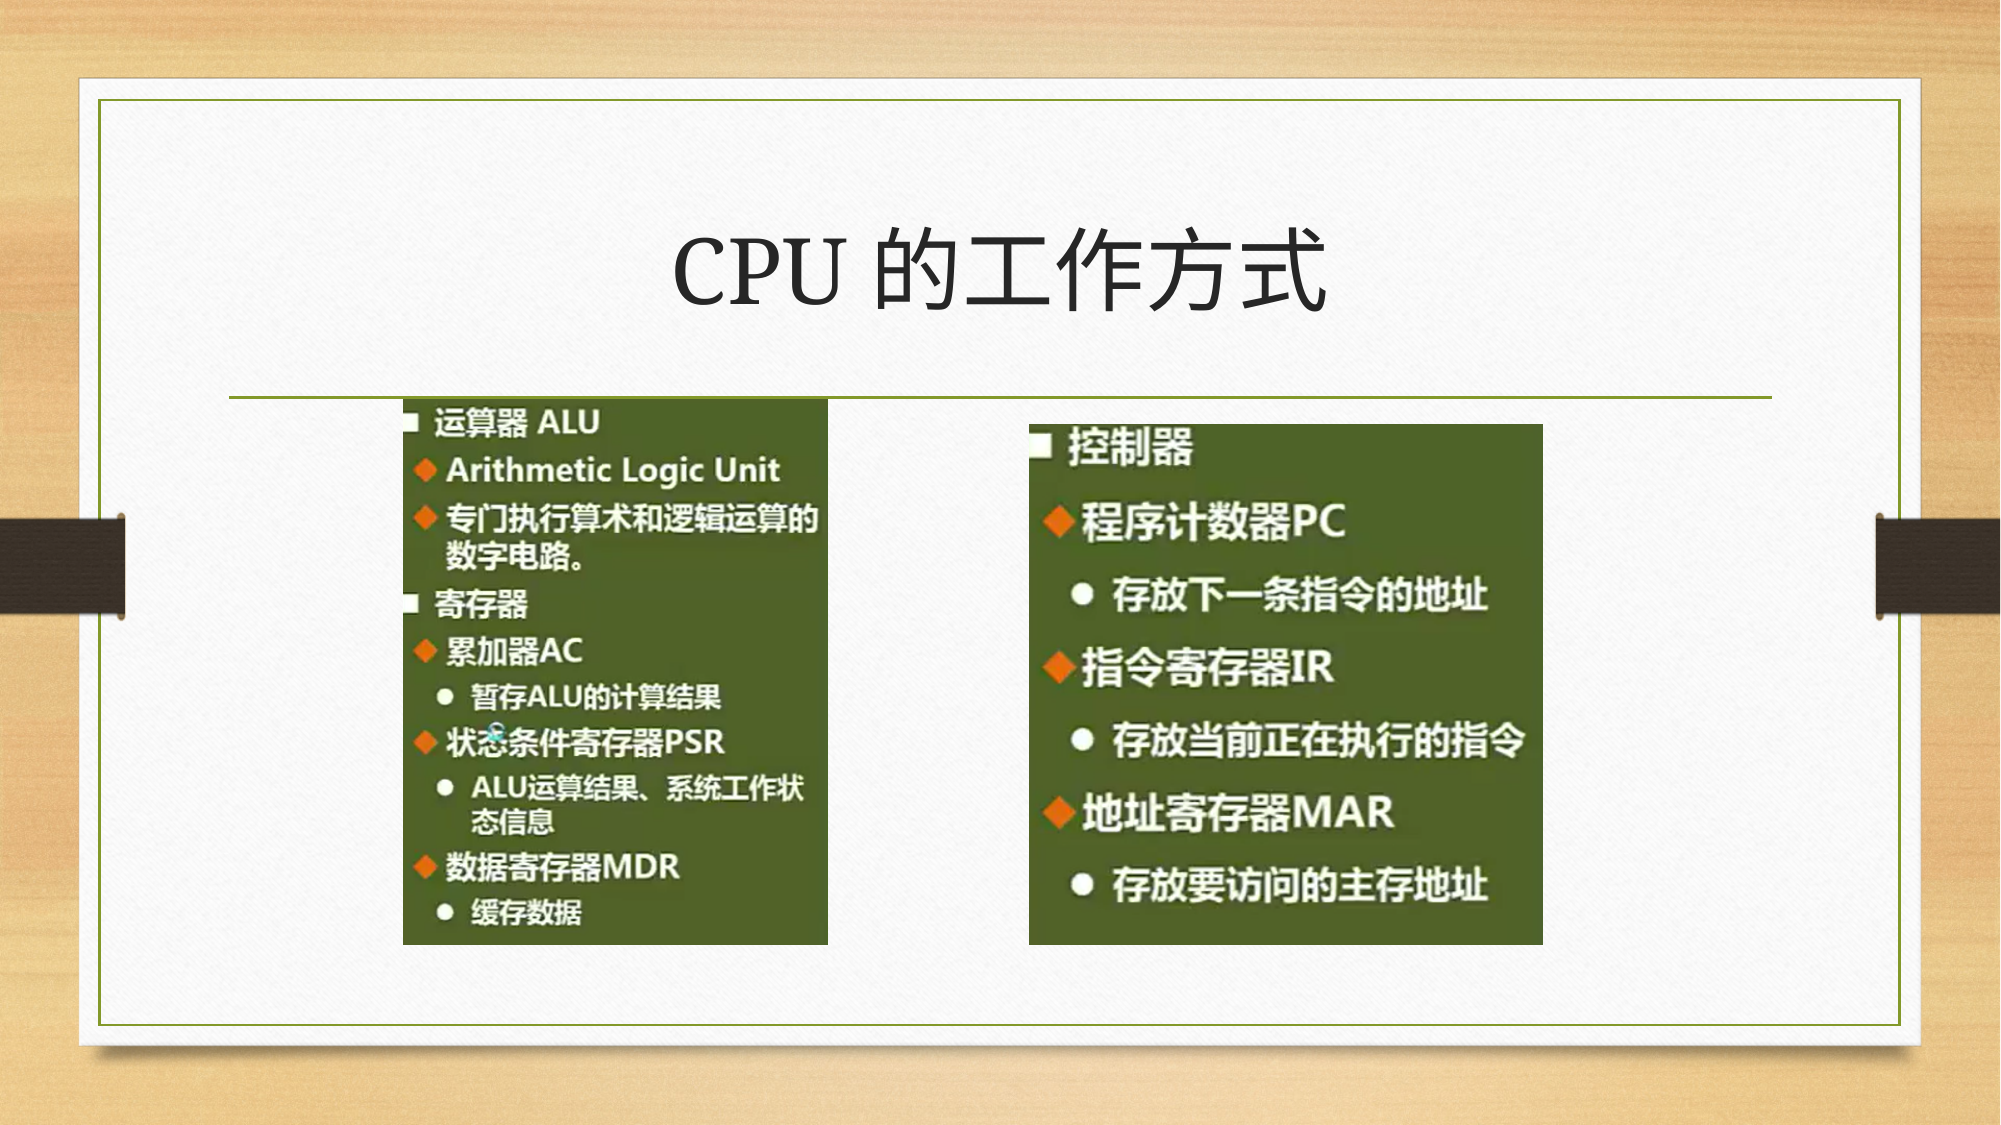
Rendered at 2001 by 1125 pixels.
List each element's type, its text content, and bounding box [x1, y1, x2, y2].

picture [0, 0, 2001, 1125]
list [403, 399, 828, 945]
title CPU的工作方式 [212, 161, 1788, 375]
